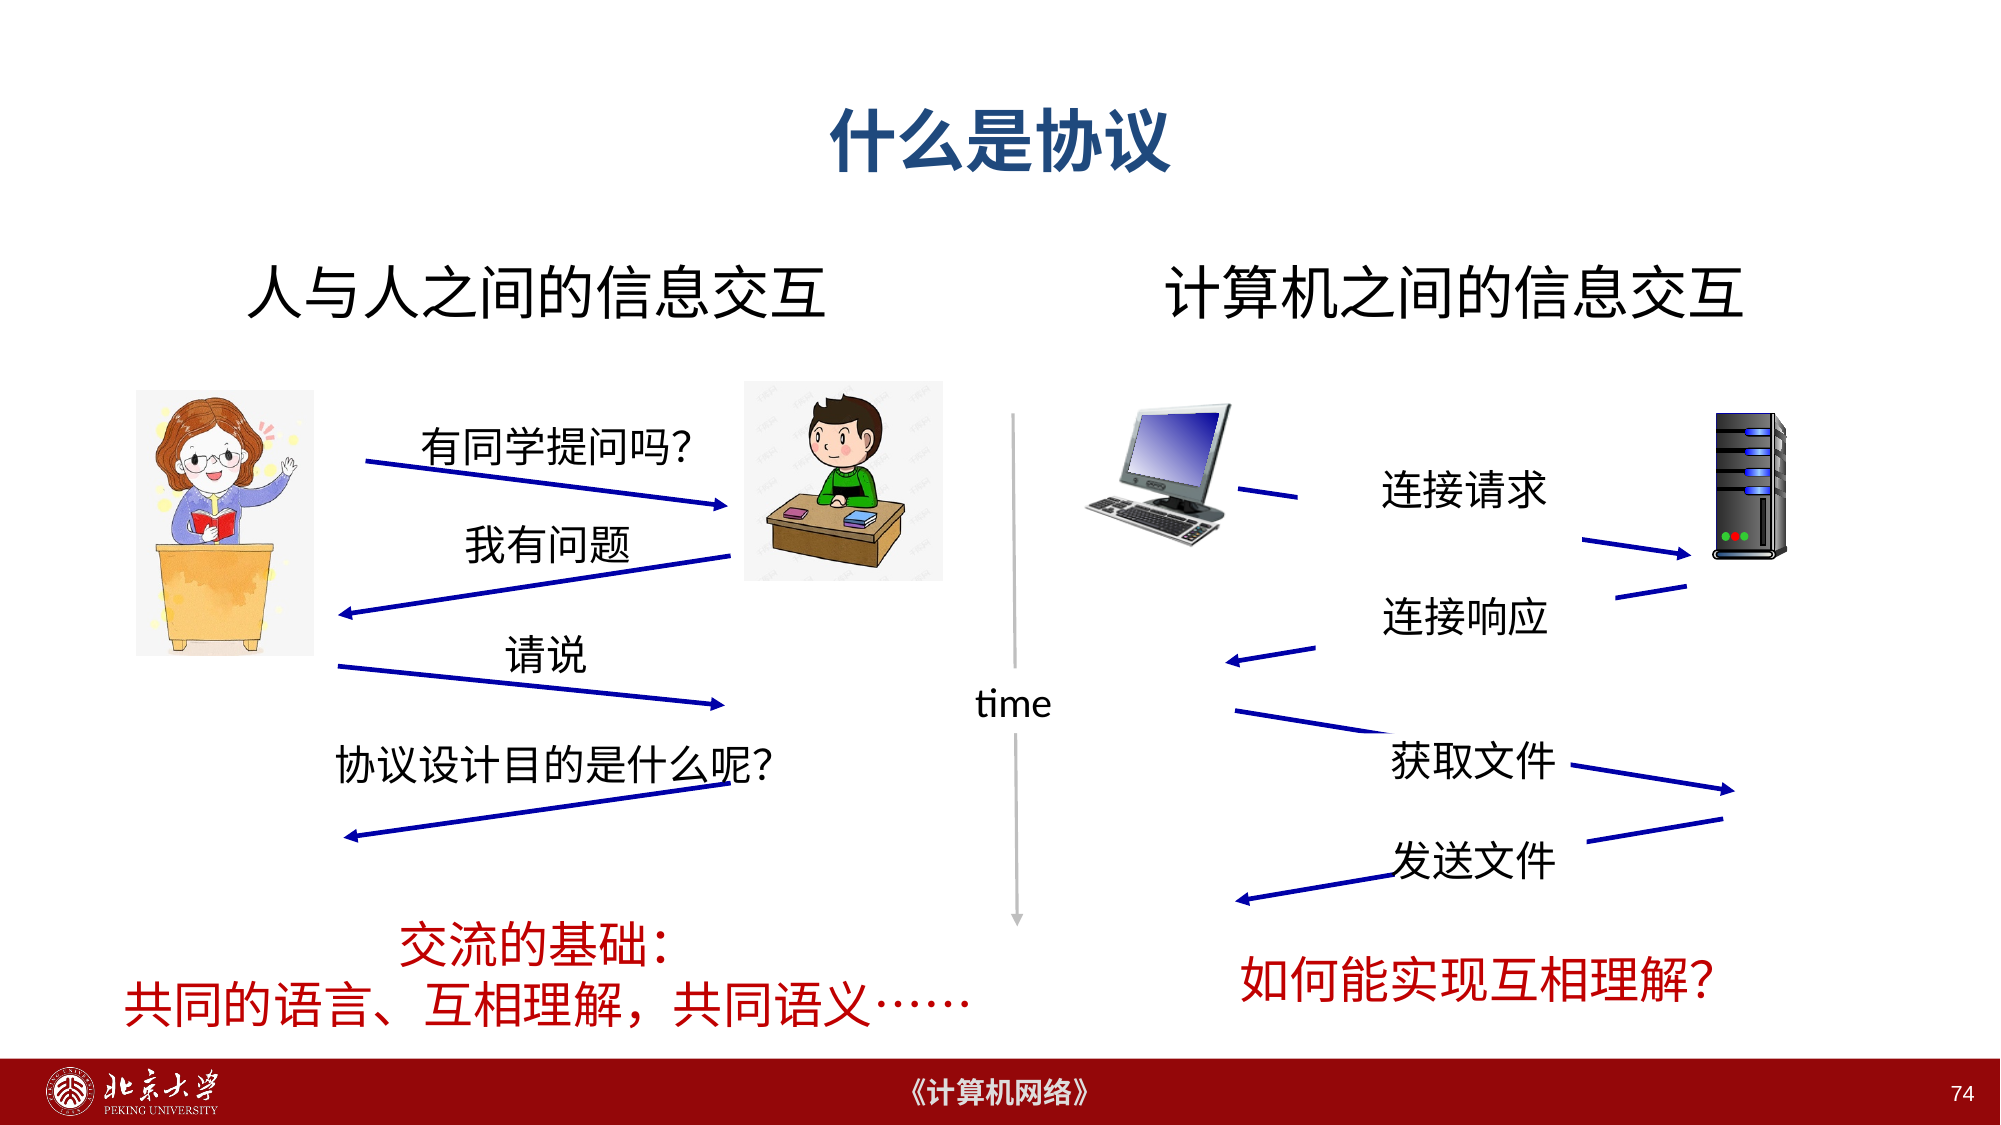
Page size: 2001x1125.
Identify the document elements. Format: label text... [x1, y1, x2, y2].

text_box 人与人之间的信息交互 [230, 249, 844, 334]
text_box 如何能实现互相理解？ [1224, 941, 1755, 1016]
slide_number 74 [1522, 1072, 1990, 1125]
text_box time [960, 668, 1044, 734]
list 计算机之间的信息交互 [1148, 248, 1768, 396]
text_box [1049, 397, 1788, 902]
picture [46, 1067, 218, 1116]
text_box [136, 381, 943, 838]
title 什么是协议 [99, 45, 1900, 233]
text_box [1013, 734, 1024, 927]
text_box 交流的基础： 共同的语言、互相理解，共同语义…… [83, 906, 1013, 1042]
